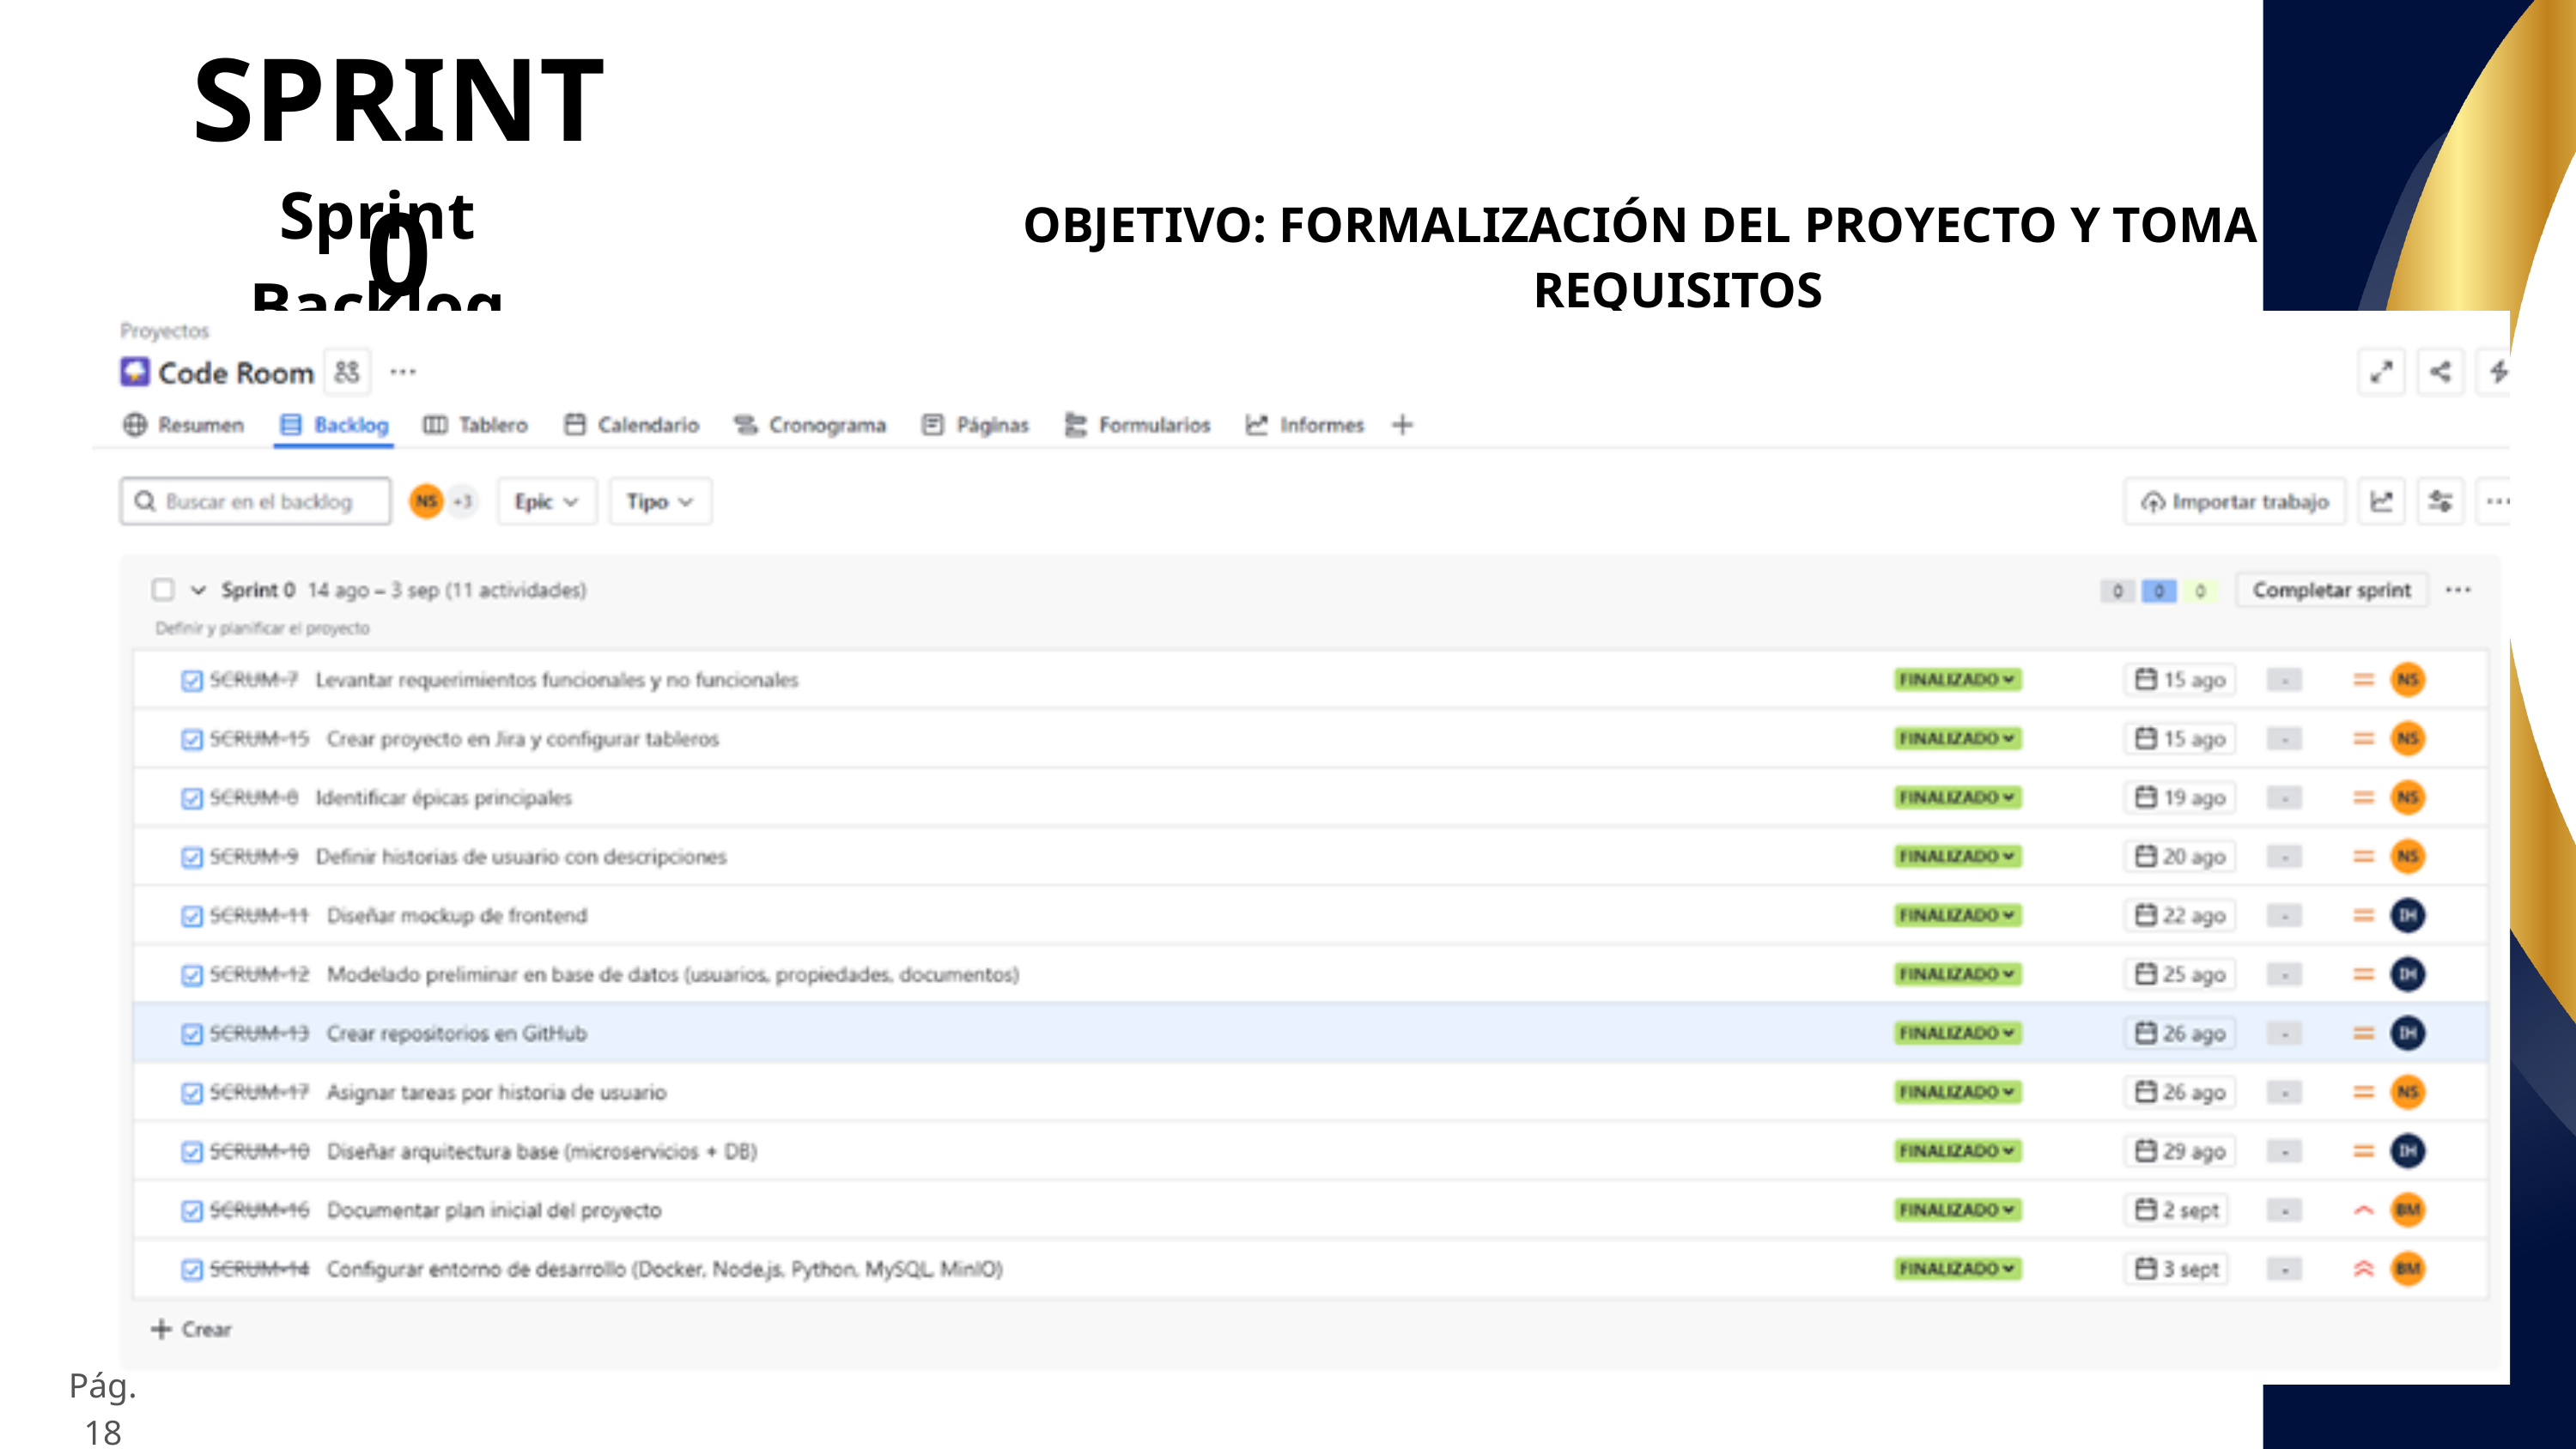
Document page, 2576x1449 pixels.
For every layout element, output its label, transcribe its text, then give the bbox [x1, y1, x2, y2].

text_box SPRINT 0 [185, 9, 612, 311]
text_box OBJETIVO: FORMALIZACIÓN DEL PROYECTO Y TOMA DE REQUISITOS [975, 186, 2263, 311]
text_box Pág. 18 [46, 1358, 160, 1449]
text_box Sprint Backlog [185, 161, 569, 311]
text_box [92, 311, 2511, 1385]
text_box [2263, 0, 2576, 1449]
